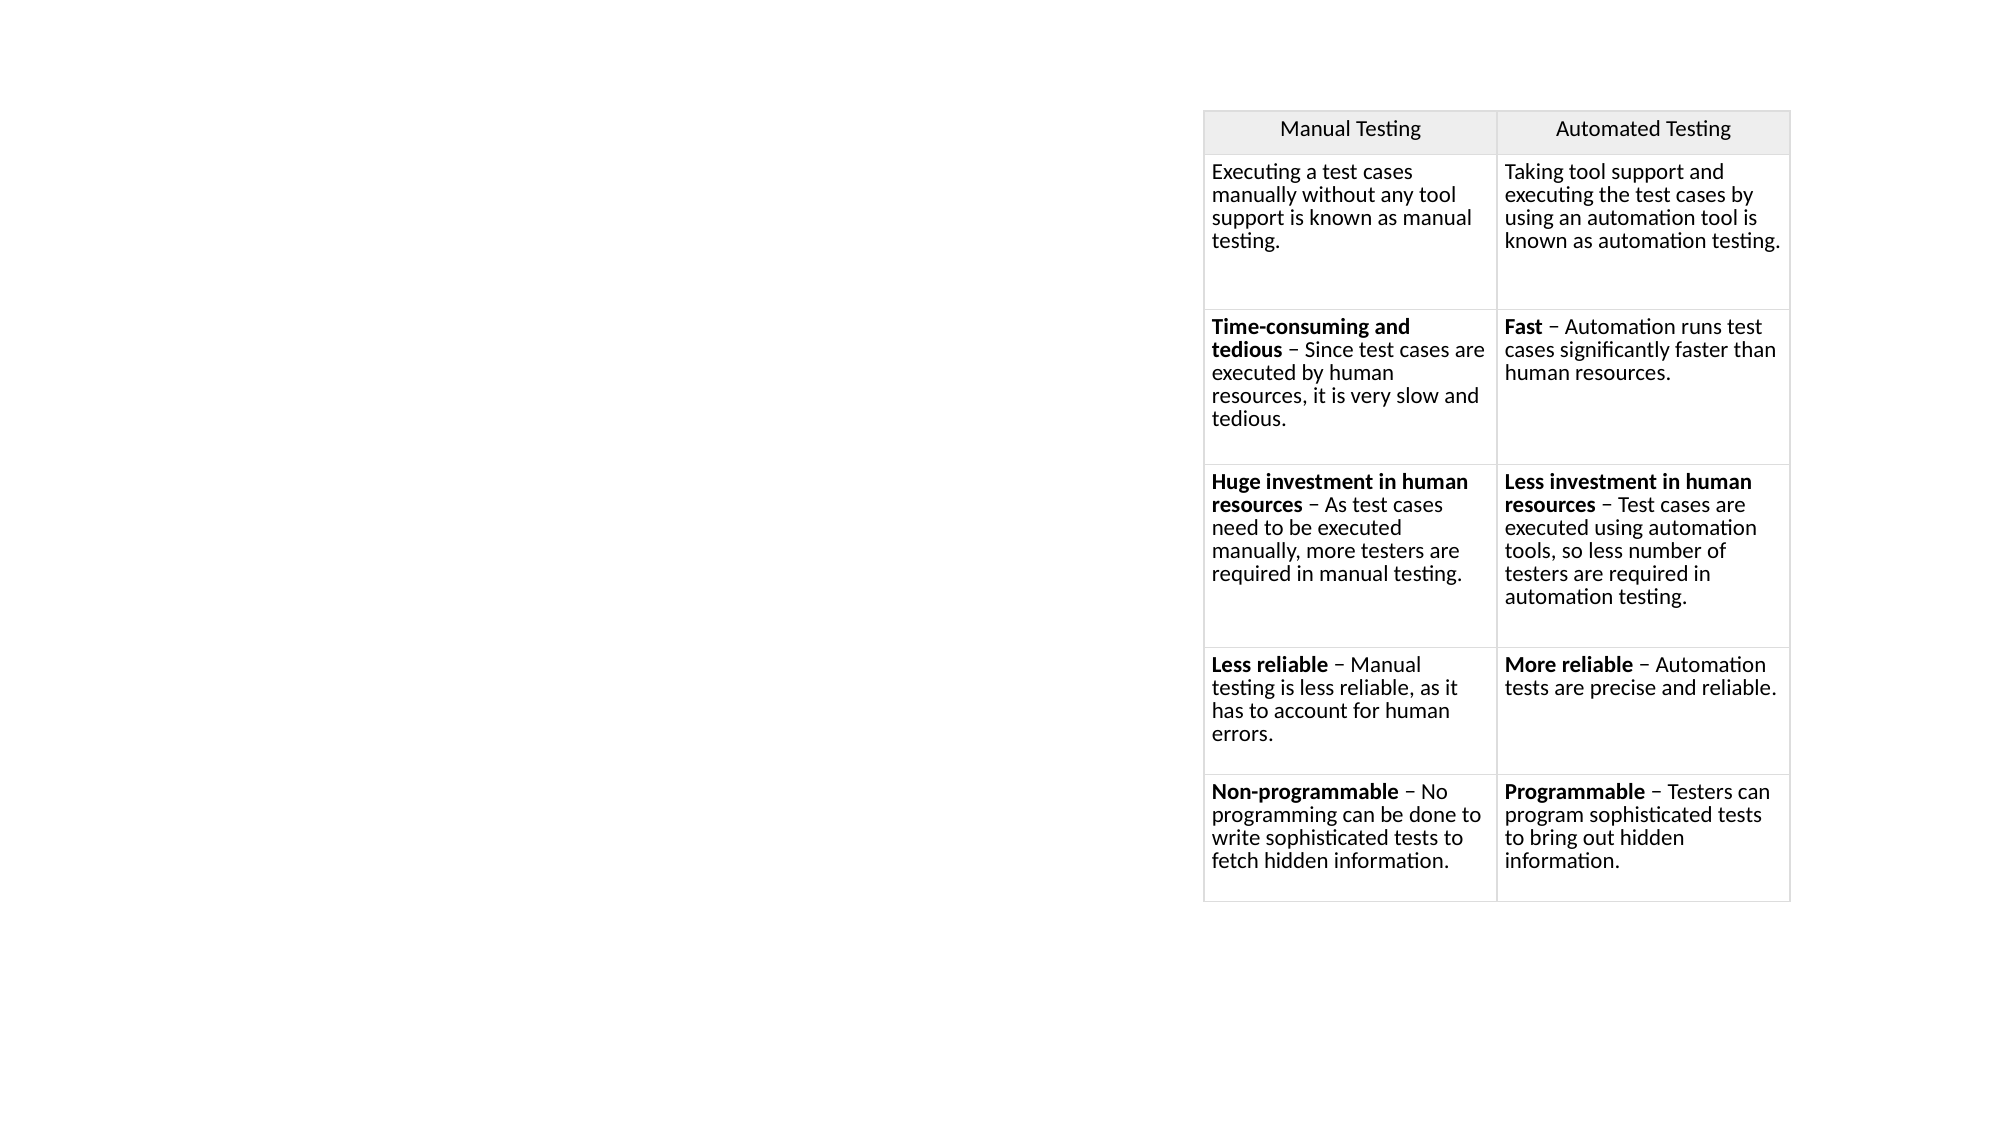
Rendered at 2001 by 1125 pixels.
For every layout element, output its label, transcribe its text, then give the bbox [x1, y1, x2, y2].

table_cell Executing a test cases manually without any tool support is known as manual testing. [1205, 155, 1496, 309]
table_header Automated Testing [1498, 112, 1789, 154]
table_cell Programmable − Testers can program sophisticated tests to bring out hidden information. [1498, 775, 1789, 901]
table_cell More reliable − Automation tests are precise and reliable. [1498, 648, 1789, 774]
table_cell Time-consuming and tedious − Since test cases are executed by human resources, it is very slow and tedious. [1205, 310, 1496, 464]
table_cell Less investment in human resources − Test cases are executed using automation tools, so less number of testers are required in automation testing. [1498, 465, 1789, 647]
table_cell Fast − Automation runs test cases significantly faster than human resources. [1498, 310, 1789, 464]
table_header Manual Testing [1205, 112, 1496, 154]
table_cell Non-programmable − No programming can be done to write sophisticated tests to fetch hidden information. [1205, 775, 1496, 901]
table_cell Taking tool support and executing the test cases by using an automation tool is known as automation testing. [1498, 155, 1789, 309]
table_cell Huge investment in human resources − As test cases need to be executed manually, more testers are required in manual testing. [1205, 465, 1496, 647]
table_cell Less reliable − Manual testing is less reliable, as it has to account for human errors. [1205, 648, 1496, 774]
